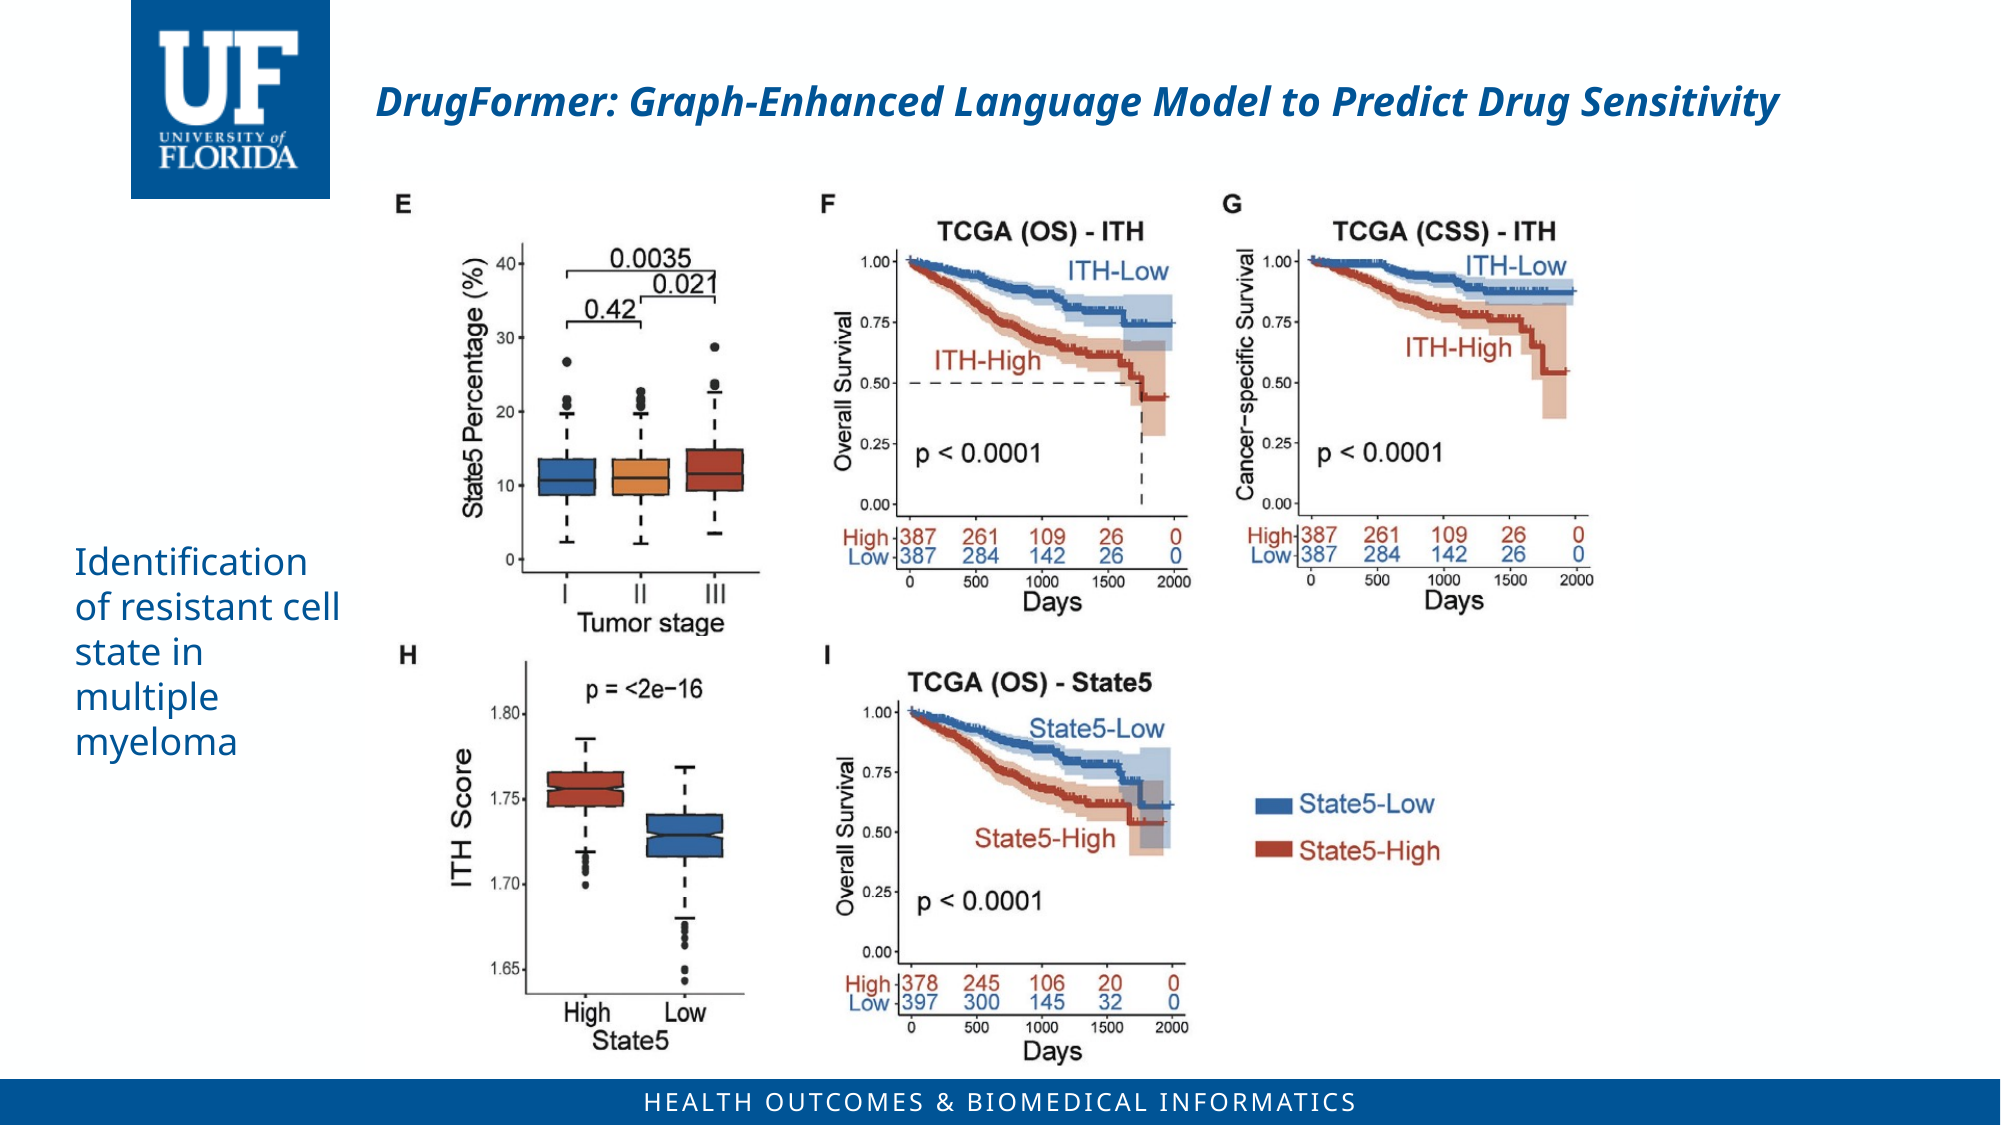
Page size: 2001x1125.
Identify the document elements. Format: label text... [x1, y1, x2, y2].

picture [360, 180, 1640, 1077]
picture [131, 0, 330, 199]
title DrugFormer: Graph‐Enhanced Language Model to Predict Drug Sensitivity [360, 59, 1863, 147]
text_box Identification of resistant cell state in multiple myeloma [59, 531, 361, 771]
